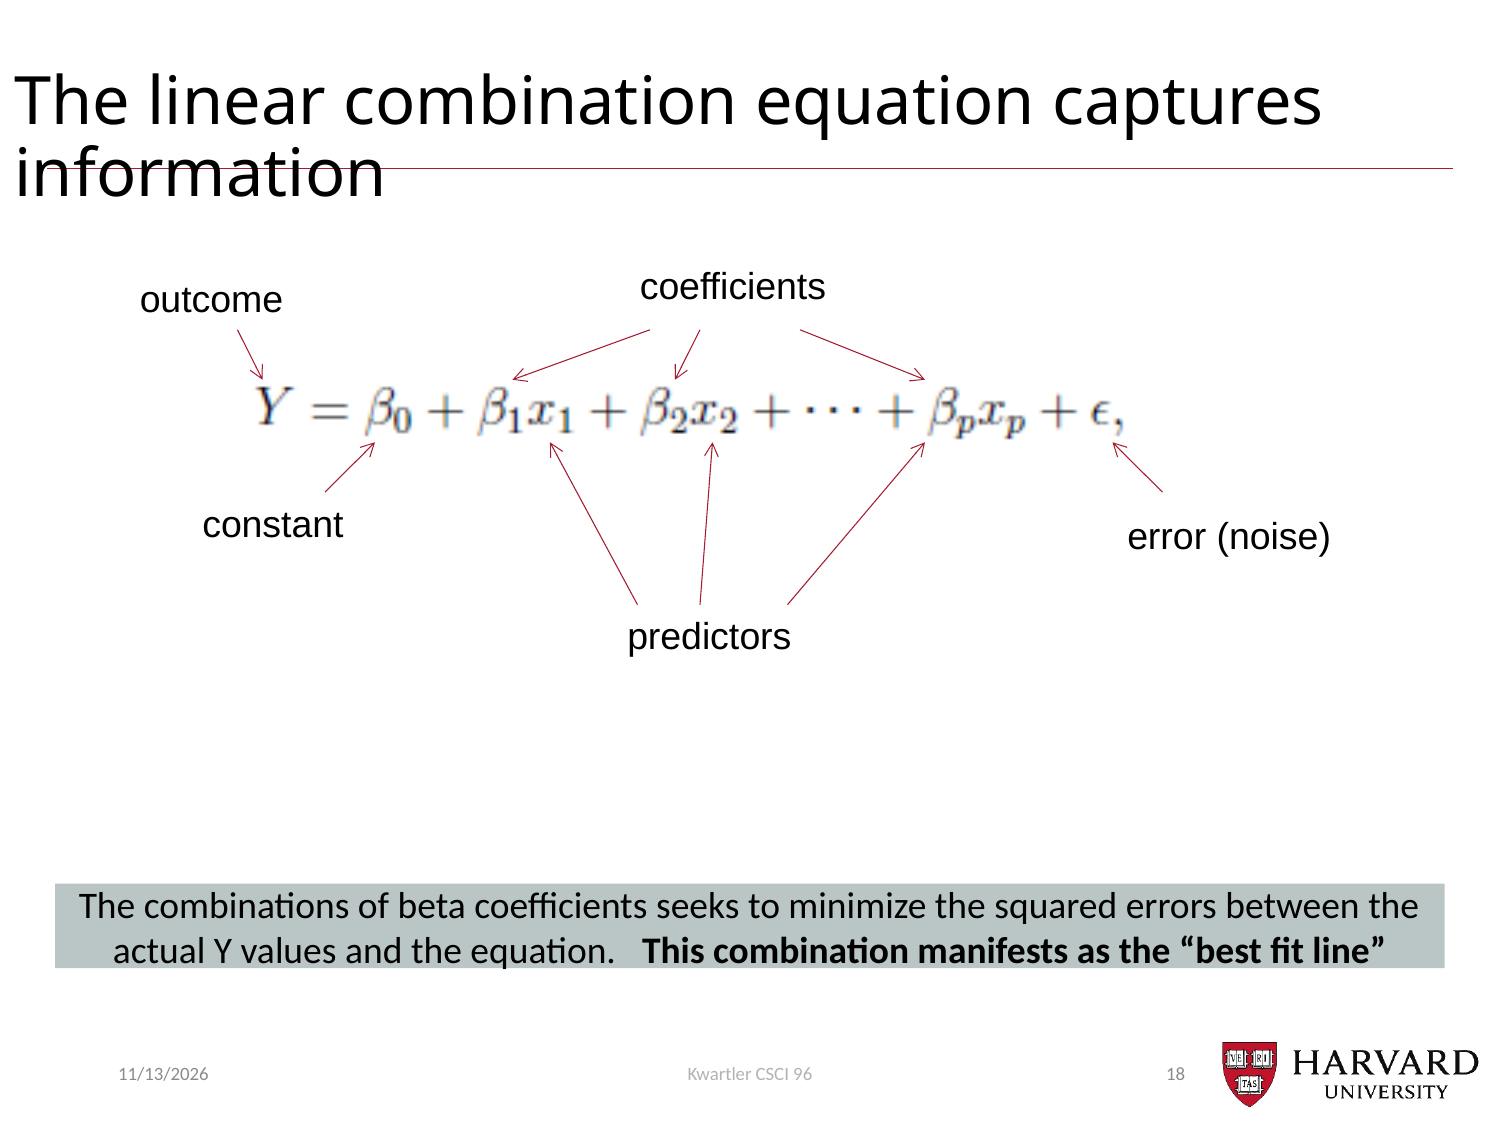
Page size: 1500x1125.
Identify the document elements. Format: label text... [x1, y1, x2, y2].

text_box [512, 329, 650, 380]
text_box predictors [612, 604, 875, 665]
text_box error (noise) [1112, 504, 1388, 565]
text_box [549, 442, 638, 605]
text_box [799, 329, 926, 380]
footer Kwartler CSCI 96 [496, 1042, 1004, 1103]
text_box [1112, 442, 1163, 493]
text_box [787, 442, 925, 605]
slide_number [103, 1042, 441, 1103]
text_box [699, 442, 713, 605]
picture [1200, 1024, 1500, 1125]
text_box constant [187, 492, 388, 552]
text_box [674, 329, 700, 380]
picture [174, 342, 1201, 480]
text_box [237, 329, 263, 380]
slide_number 18 [1059, 1042, 1200, 1103]
title The linear combination equation captures information [0, 59, 1500, 157]
text_box The combinations of beta coefficients seeks to minimize the squared errors between the actual Y values and the equation. This combination manifests as the “best fit line” [54, 883, 1446, 969]
text_box outcome [125, 267, 313, 327]
text_box coefficients [624, 254, 875, 315]
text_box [324, 442, 375, 493]
